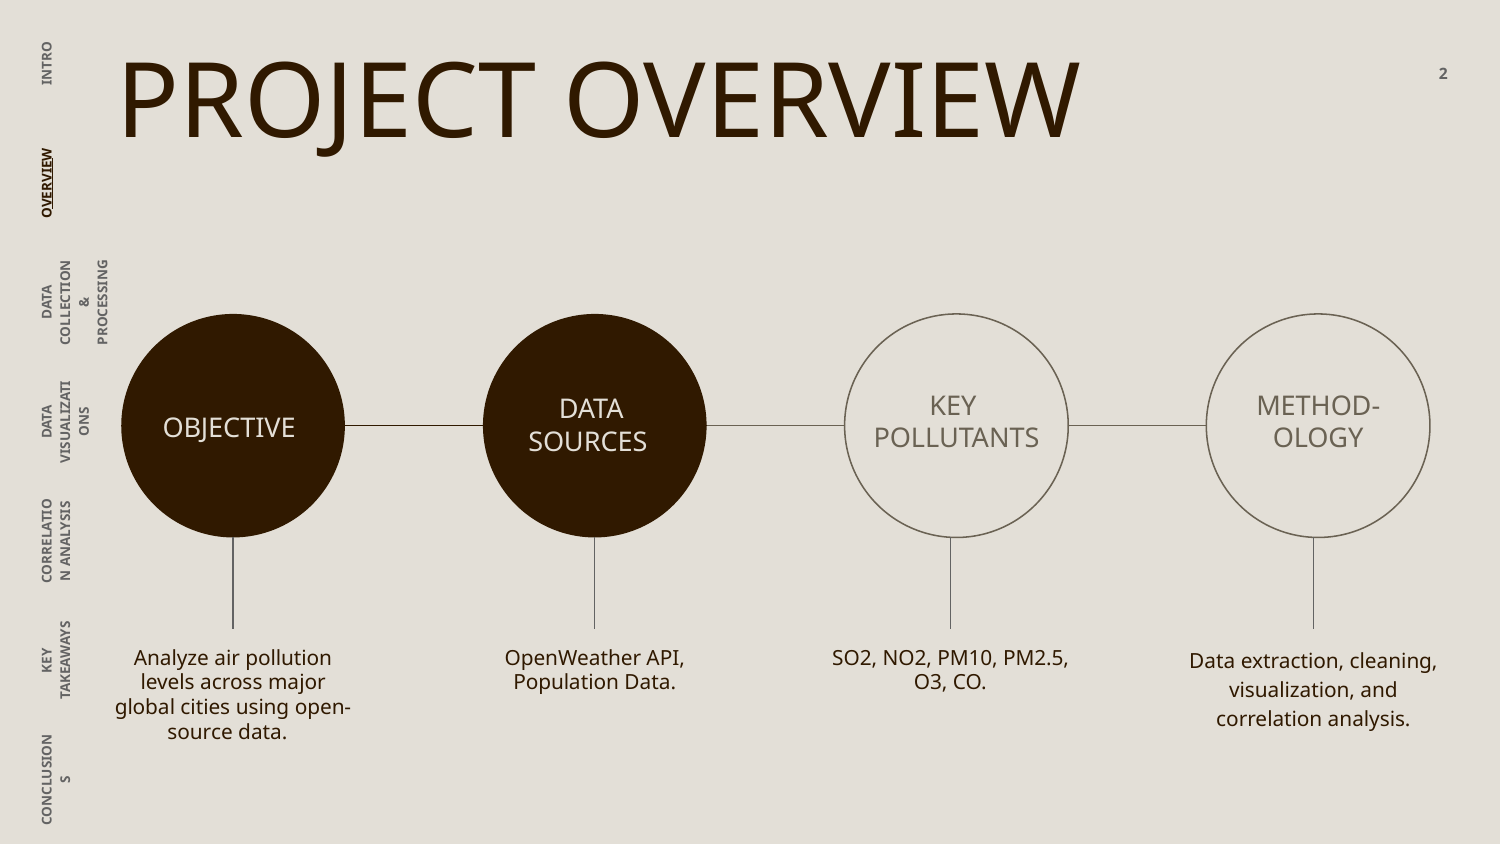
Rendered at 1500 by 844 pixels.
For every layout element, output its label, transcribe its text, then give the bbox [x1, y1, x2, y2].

subtitle CORRELATION ANALYSIS [20, 484, 68, 603]
subtitle INTRO [20, 2, 68, 126]
subtitle DATA COLLECTION & PROCESSING [20, 245, 68, 365]
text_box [1172, 537, 1454, 775]
subtitle DATA VISUALIZATIONS [20, 365, 68, 484]
subtitle KEY TAKEAWAYS [20, 603, 68, 718]
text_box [92, 313, 1431, 775]
slide_number 2 [1392, 42, 1463, 107]
subtitle CONCLUSIONS [20, 718, 68, 842]
title PROJECT OVERVIEW [101, 42, 1373, 214]
subtitle OVERVIEW [20, 126, 68, 245]
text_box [809, 537, 1091, 775]
